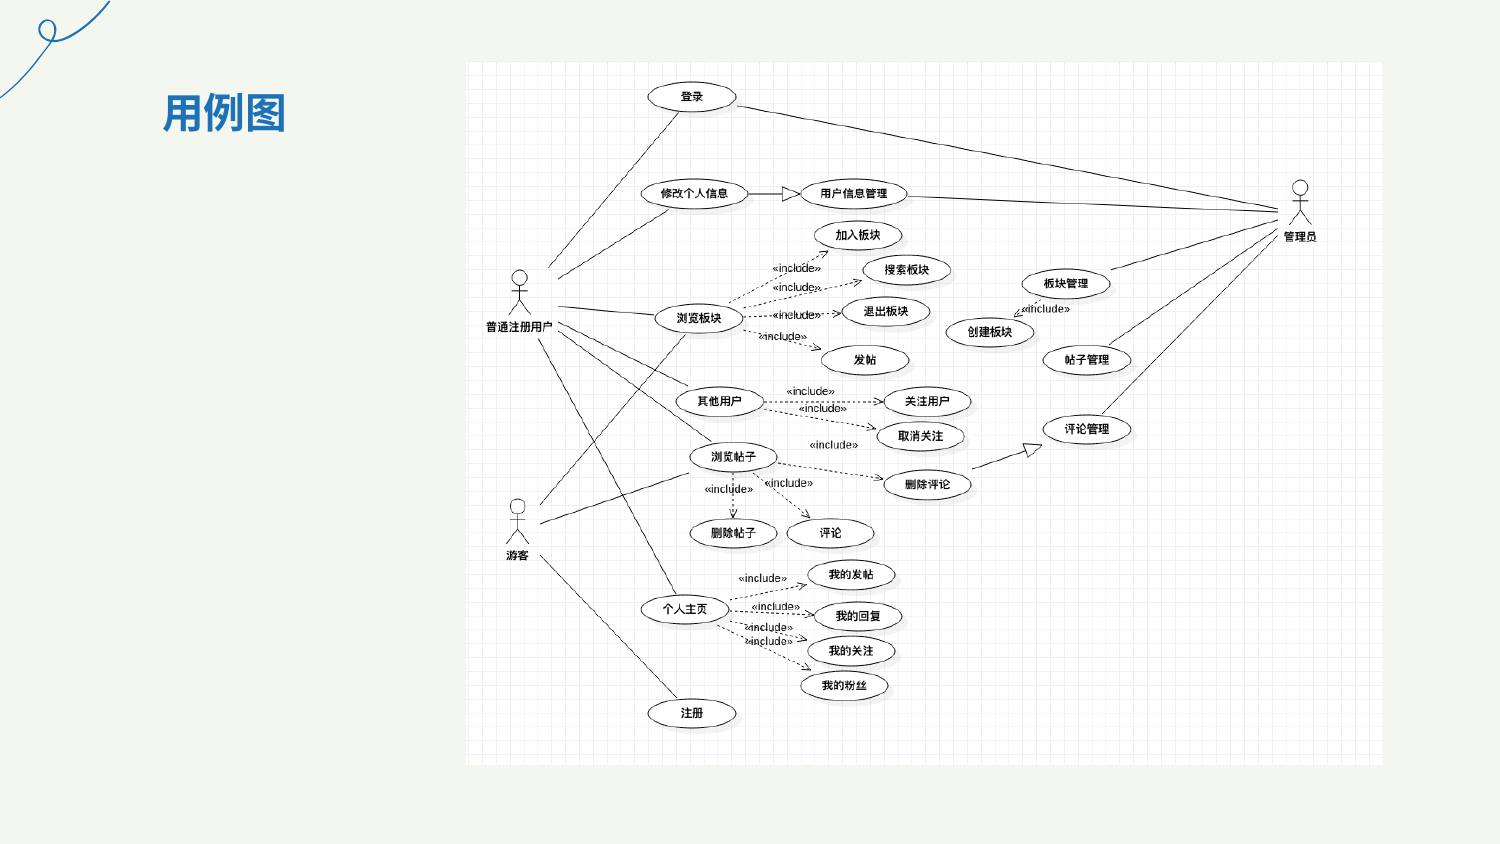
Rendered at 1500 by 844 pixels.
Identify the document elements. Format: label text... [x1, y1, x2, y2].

picture [466, 61, 1383, 765]
text_box 用例图 [147, 79, 461, 145]
